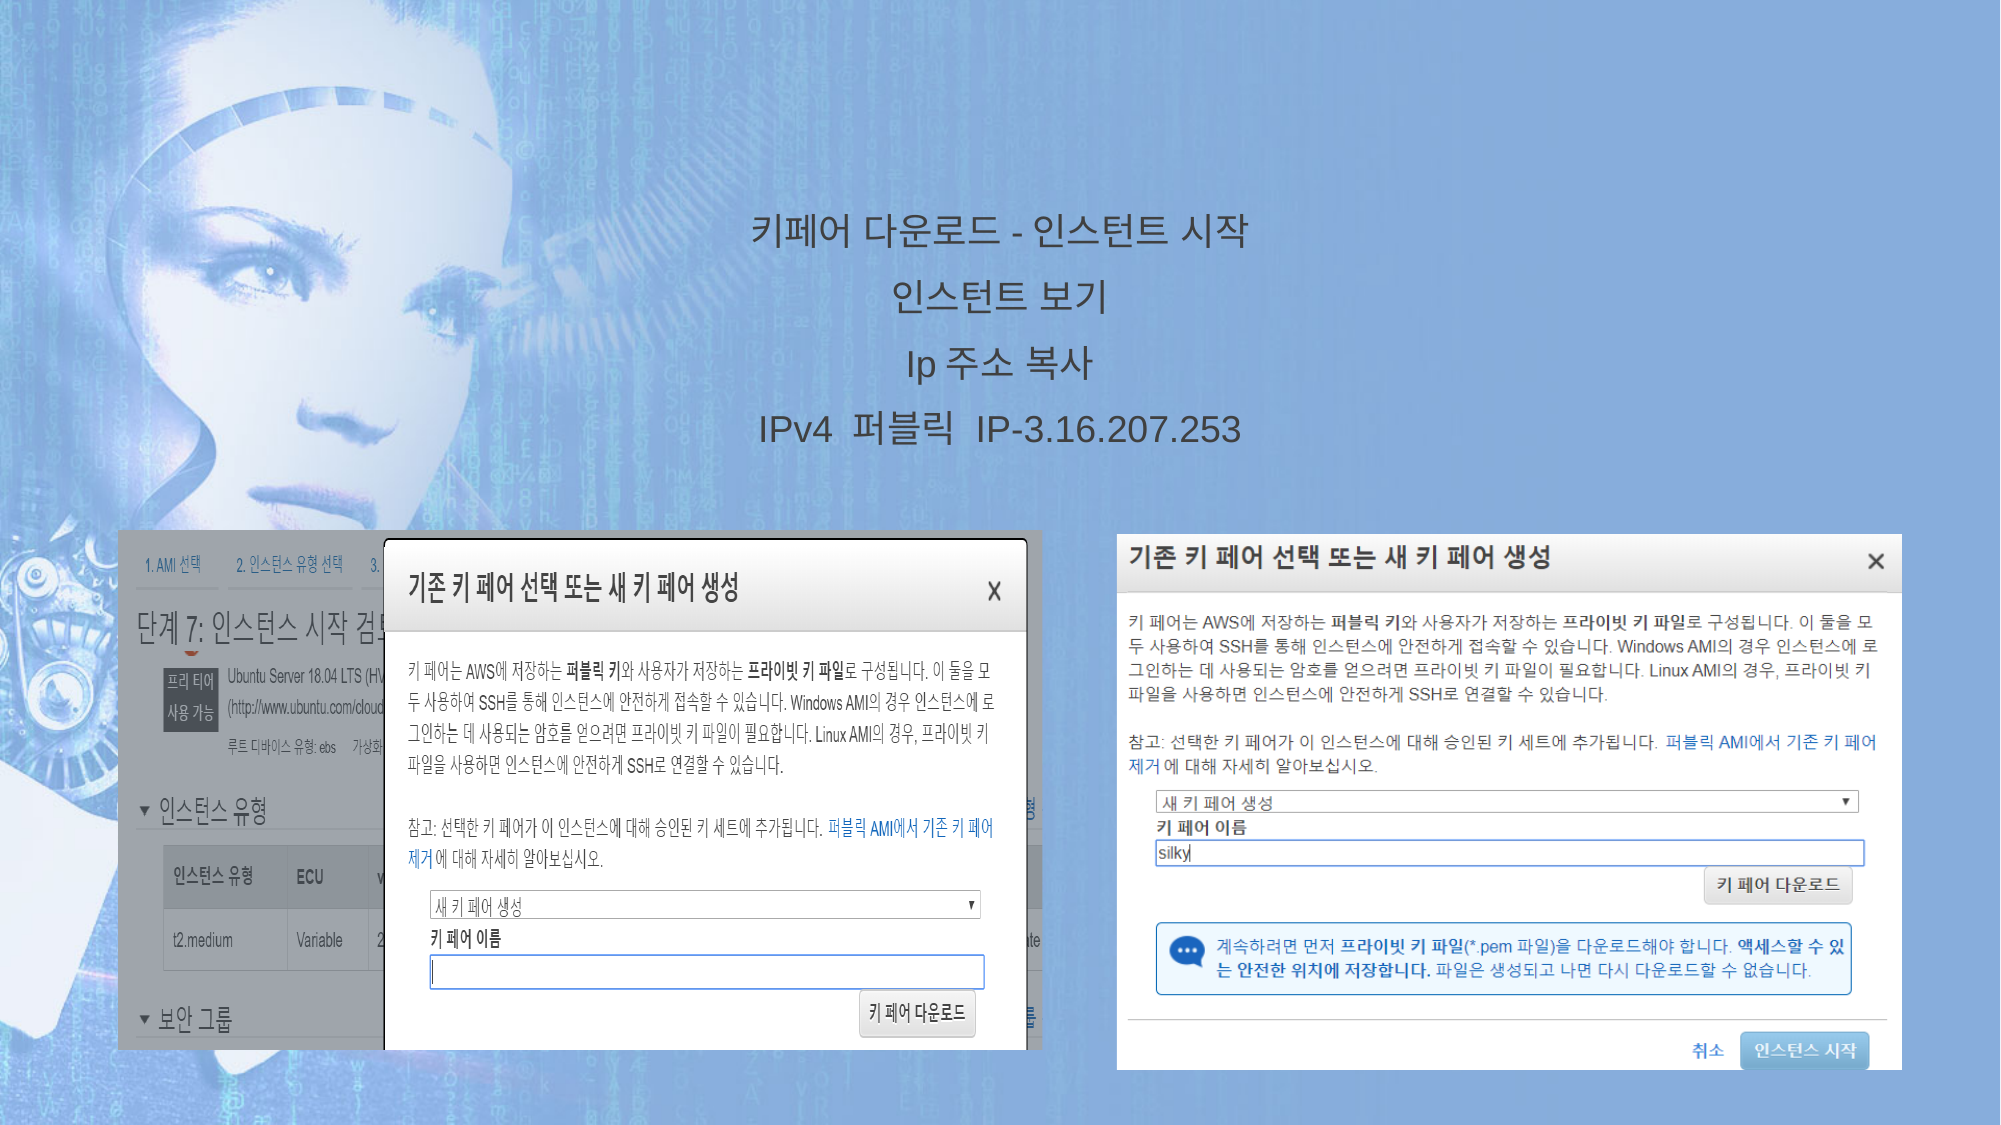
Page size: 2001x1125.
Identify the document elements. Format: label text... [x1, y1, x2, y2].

picture [0, 0, 2001, 1125]
list 키페어 다운로드-인스턴트 시작 인스턴트 보기 Ip주소 복사 IPv4 퍼블릭 IP-3.16.207.253 [0, 204, 2000, 520]
